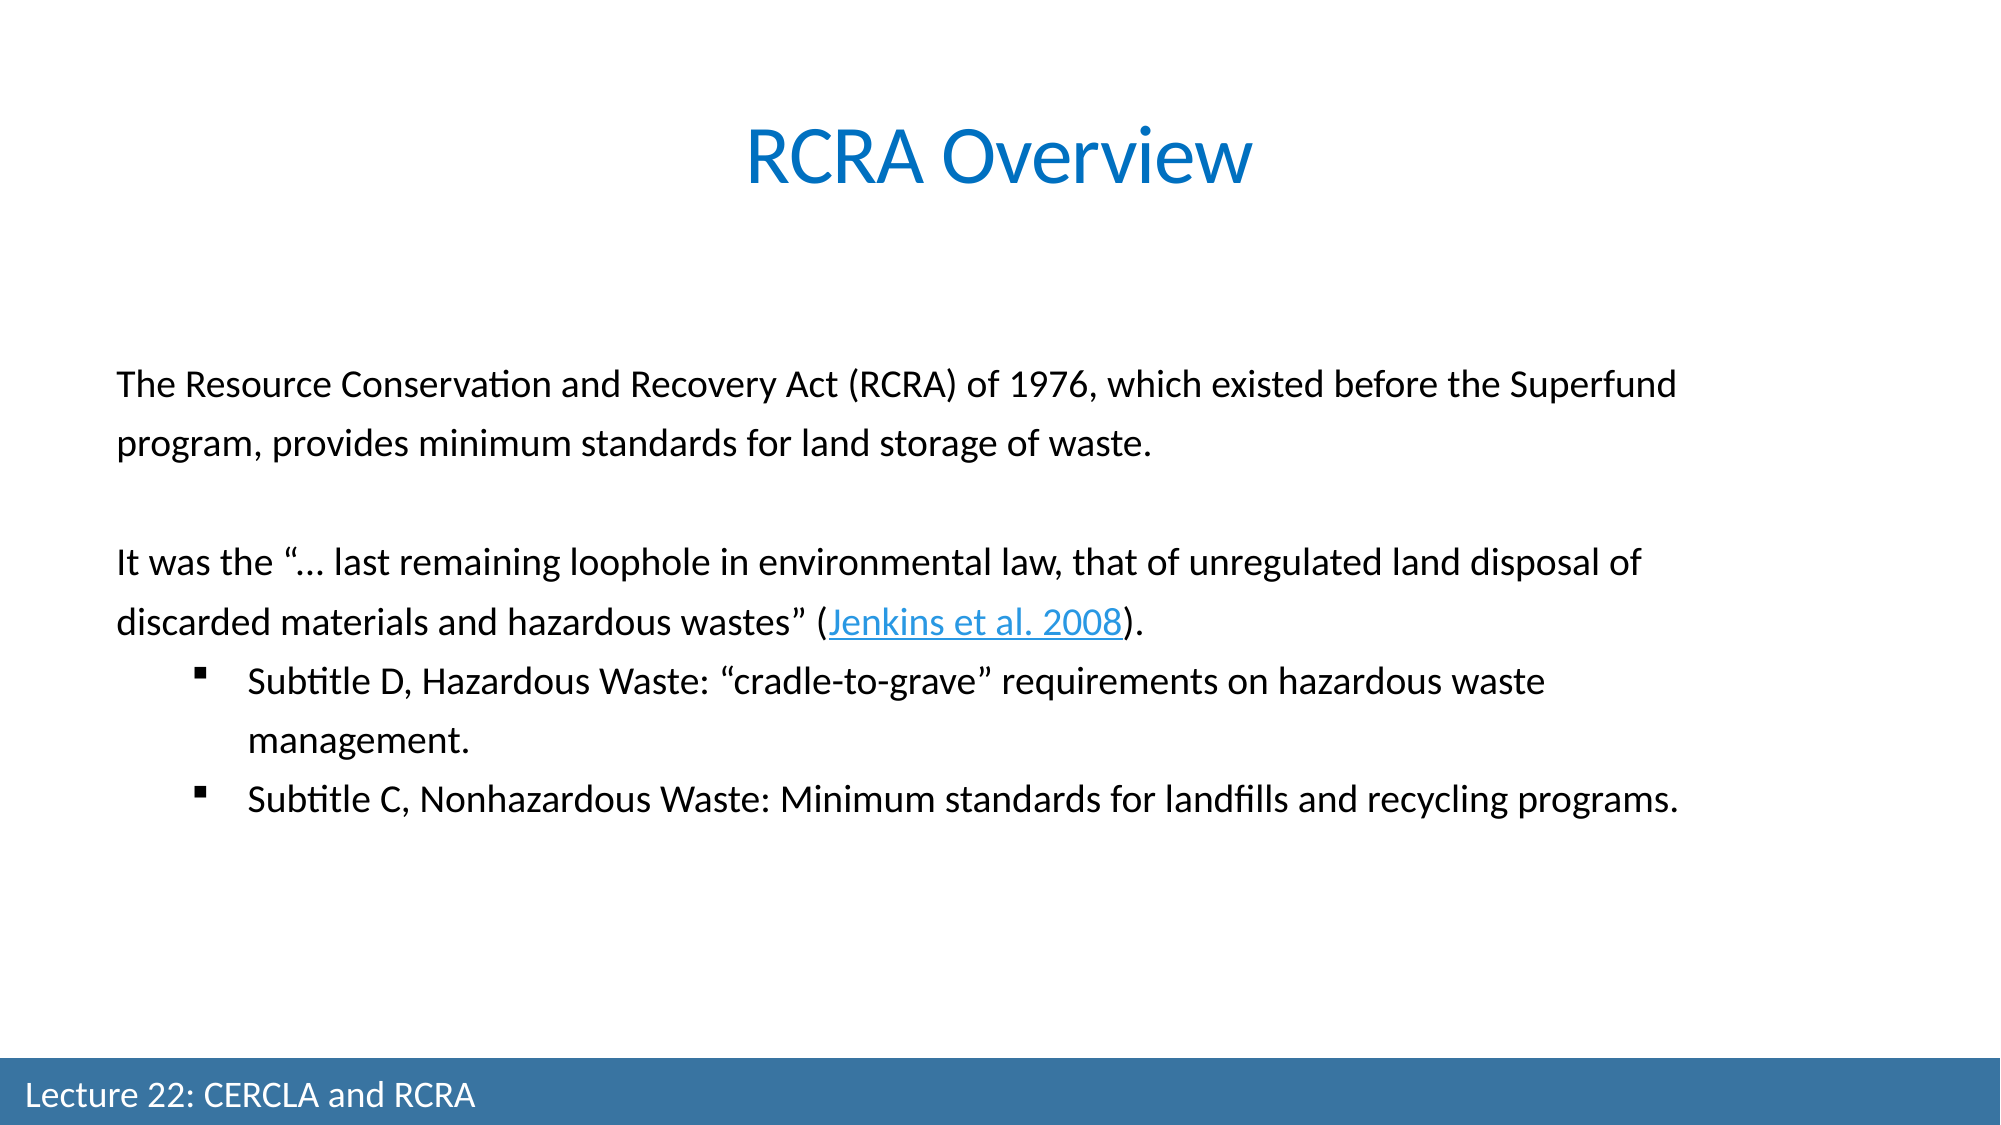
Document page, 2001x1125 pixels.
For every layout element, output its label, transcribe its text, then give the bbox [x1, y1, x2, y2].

text_box The Resource Conservation and Recovery Act (RCRA) of 1976, which existed before the Superfund program, provides minimum standards for land storage of waste. It was the “... last remaining loophole in environmental law, that of unregulated land disposal of discarded materials and hazardous wastes” (Jenkins et al. 2008). Subtitle D, Hazardous Waste: “cradle-to-grave” requirements on hazardous waste management. Subtitle C, Nonhazardous Waste: Minimum standards for landfills and recycling programs. [101, 338, 1767, 947]
text_box RCRA Overview [407, 86, 1593, 208]
